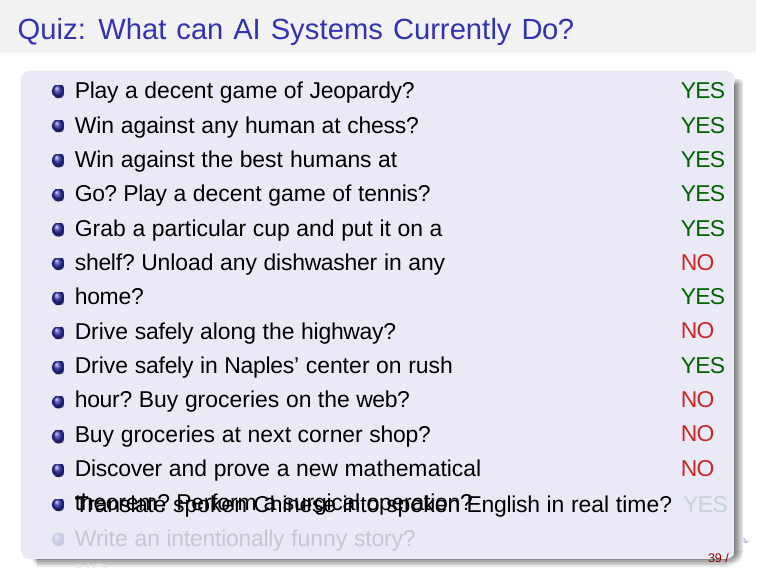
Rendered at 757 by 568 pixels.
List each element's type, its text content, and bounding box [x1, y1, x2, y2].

title Quiz: What can AI Systems Currently Do? [15, 7, 728, 75]
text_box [50, 499, 64, 547]
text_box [20, 70, 744, 568]
